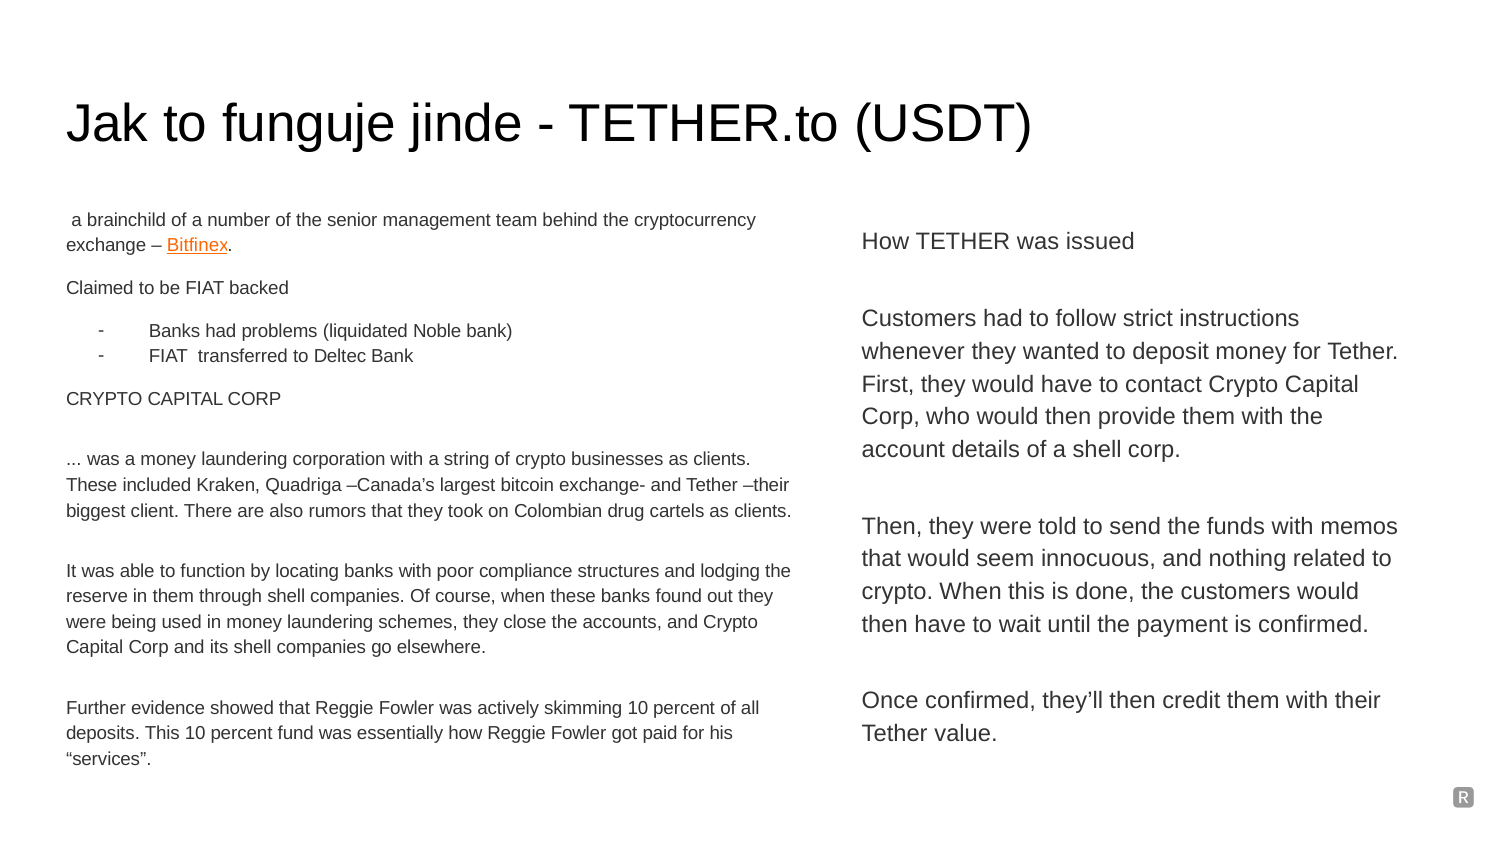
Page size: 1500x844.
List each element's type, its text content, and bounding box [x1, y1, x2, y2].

list a brainchild of a number of the senior management team behind the cryptocurrency exchange – Bitfinex. Claimed to be FIAT backed Banks had problems (liquidated Noble bank) FIAT transferred to Deltec Bank CRYPTO CAPITAL CORP ... was a money laundering corporation with a string of crypto businesses as clients. These included Kraken, Quadriga –Canada’s largest bitcoin exchange- and Tether –their biggest client. There are also rumors that they took on Colombian drug cartels as clients. It was able to function by locating banks with poor compliance structures and lodging the reserve in them through shell companies. Of course, when these banks found out they were being used in money laundering schemes, they close the accounts, and Crypto Capital Corp and its shell companies go elsewhere. Further evidence showed that Reggie Fowler was actively skimming 10 percent of all deposits. This 10 percent fund was essentially how Reggie Fowler got paid for his “services”. [51, 189, 808, 798]
list How TETHER was issued Customers had to follow strict instructions whenever they wanted to deposit money for Tether. First, they would have to contact Crypto Capital Corp, who would then provide them with the account details of a shell corp. Then, they were told to send the funds with memos that would seem innocuous, and nothing related to crypto. When this is done, the customers would then have to wait until the payment is confirmed. Once confirmed, they’ll then credit them with their Tether value. [846, 206, 1424, 768]
title Jak to funguje jinde - TETHER.to (USDT) [51, 72, 1449, 167]
